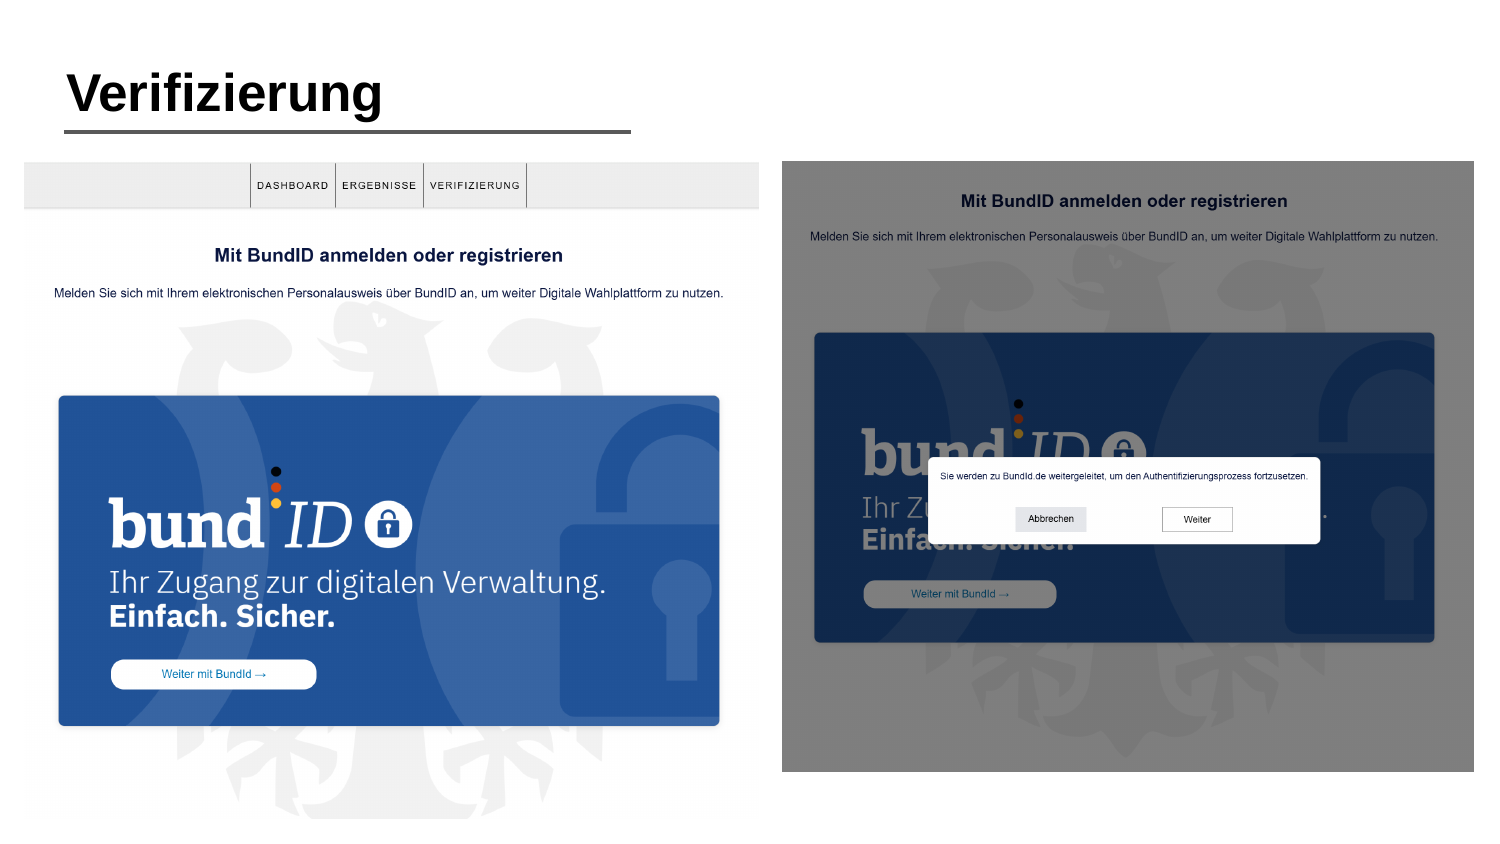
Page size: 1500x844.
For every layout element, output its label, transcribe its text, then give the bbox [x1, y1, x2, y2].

picture [782, 161, 1474, 773]
title Verifizierung [51, 43, 1449, 138]
picture [24, 161, 760, 819]
